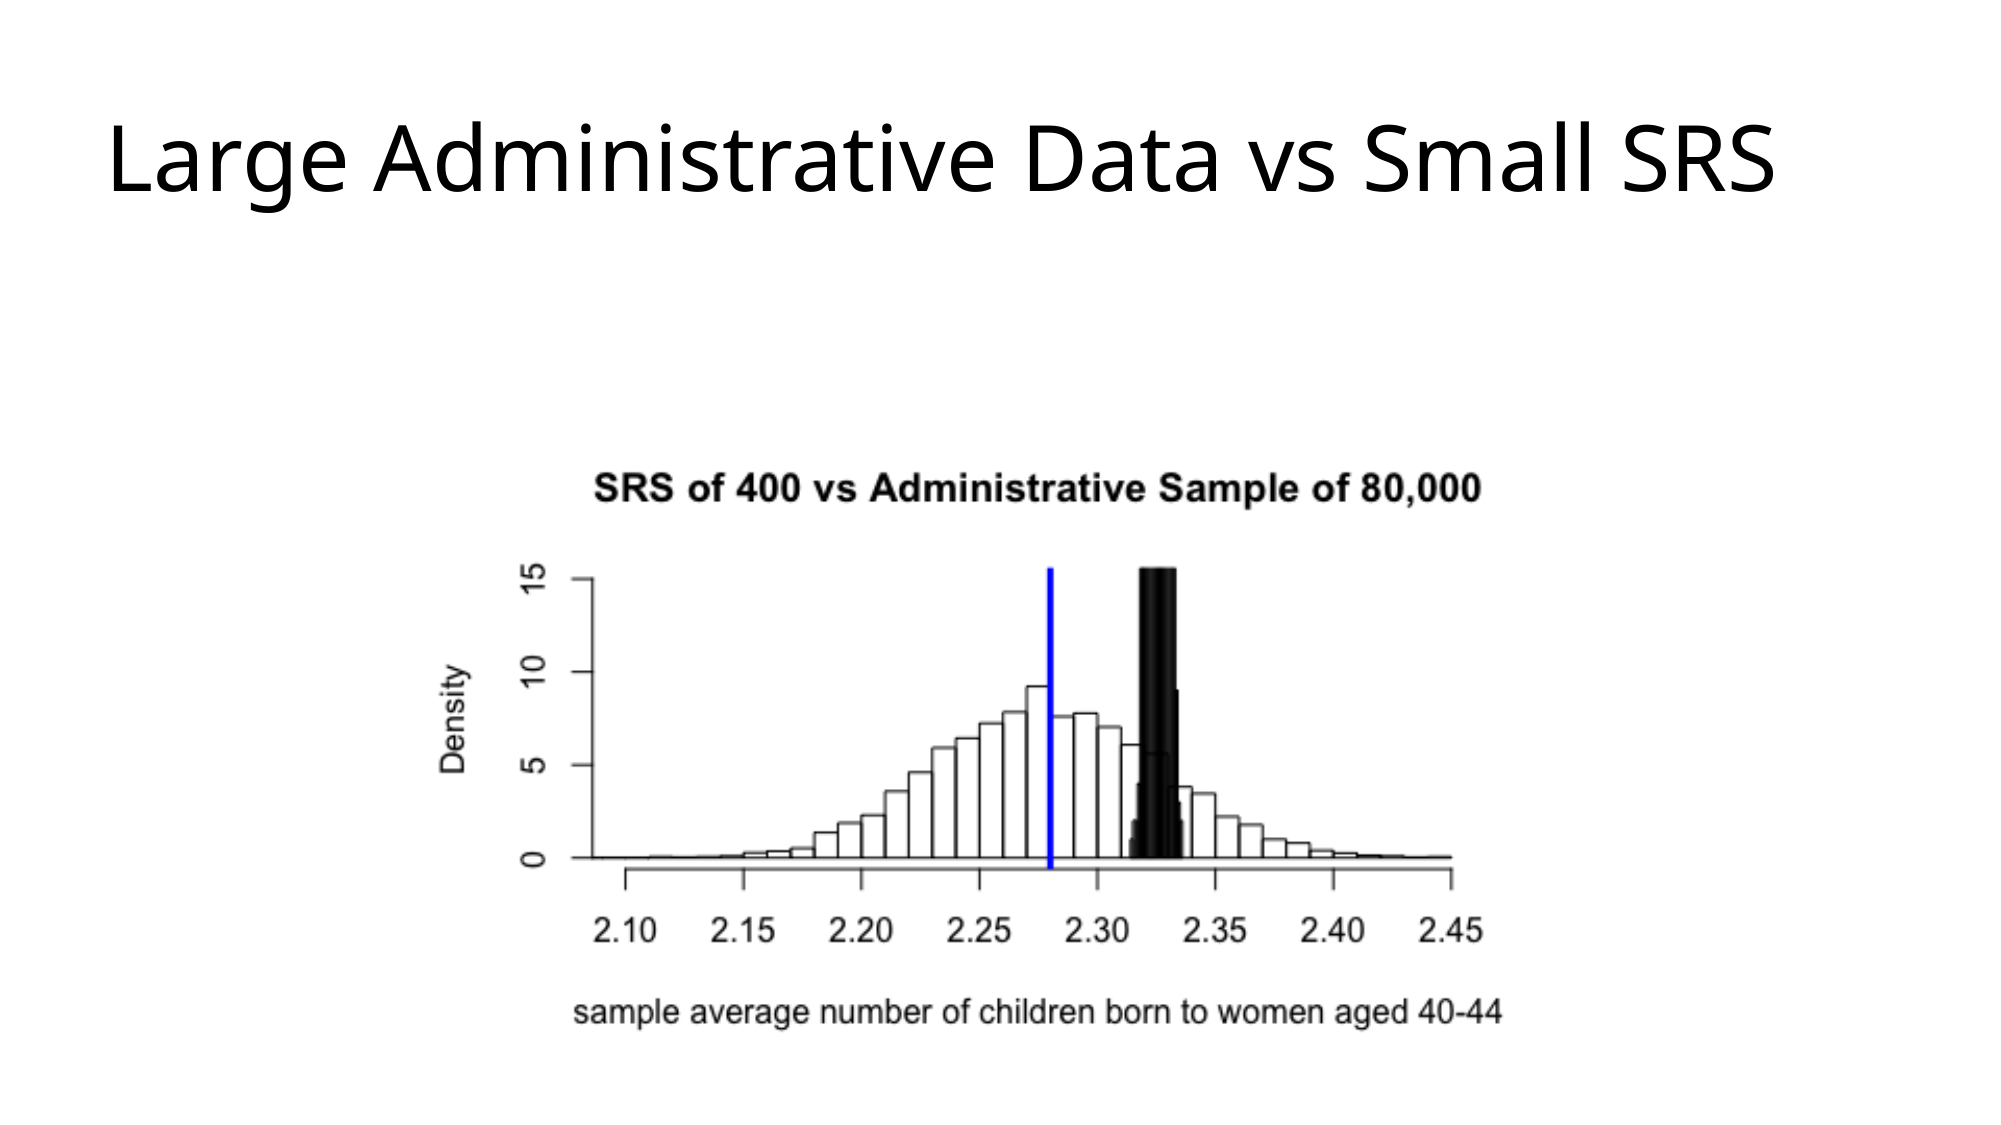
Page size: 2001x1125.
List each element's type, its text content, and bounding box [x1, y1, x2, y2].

picture [429, 404, 1569, 1074]
title Large Administrative Data vs Small SRS [90, 52, 1863, 271]
